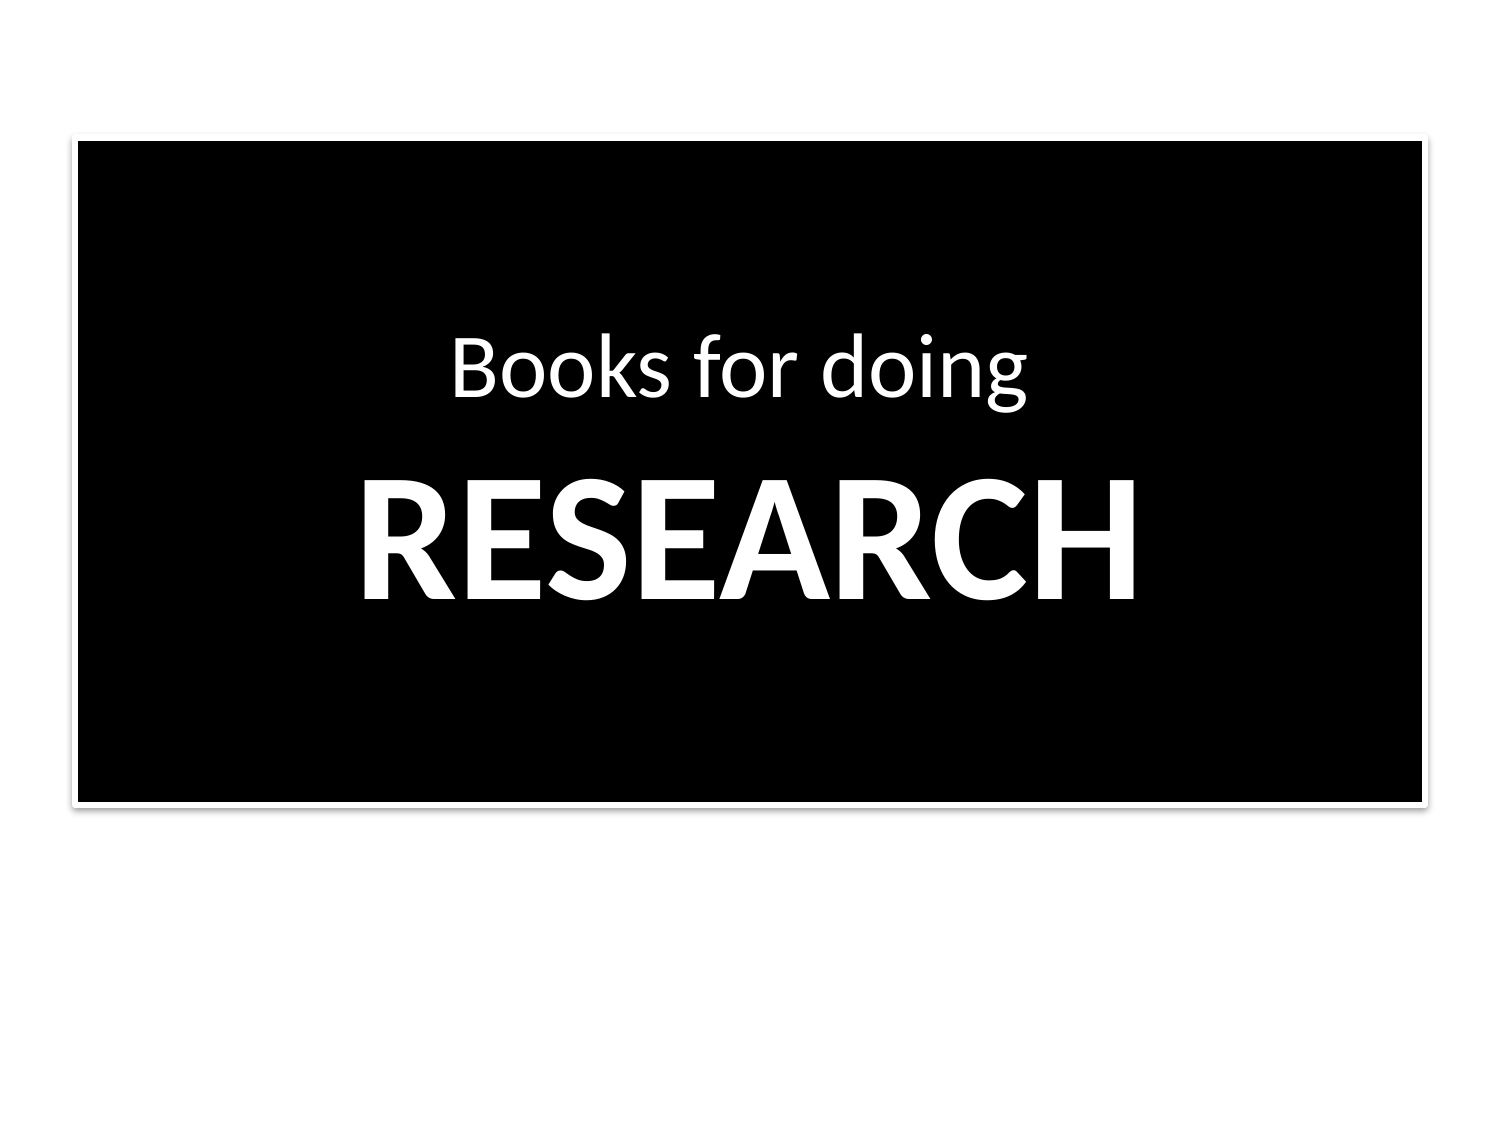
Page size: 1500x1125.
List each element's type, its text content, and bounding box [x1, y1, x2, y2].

title Books for doing RESEARCH [72, 134, 1428, 808]
